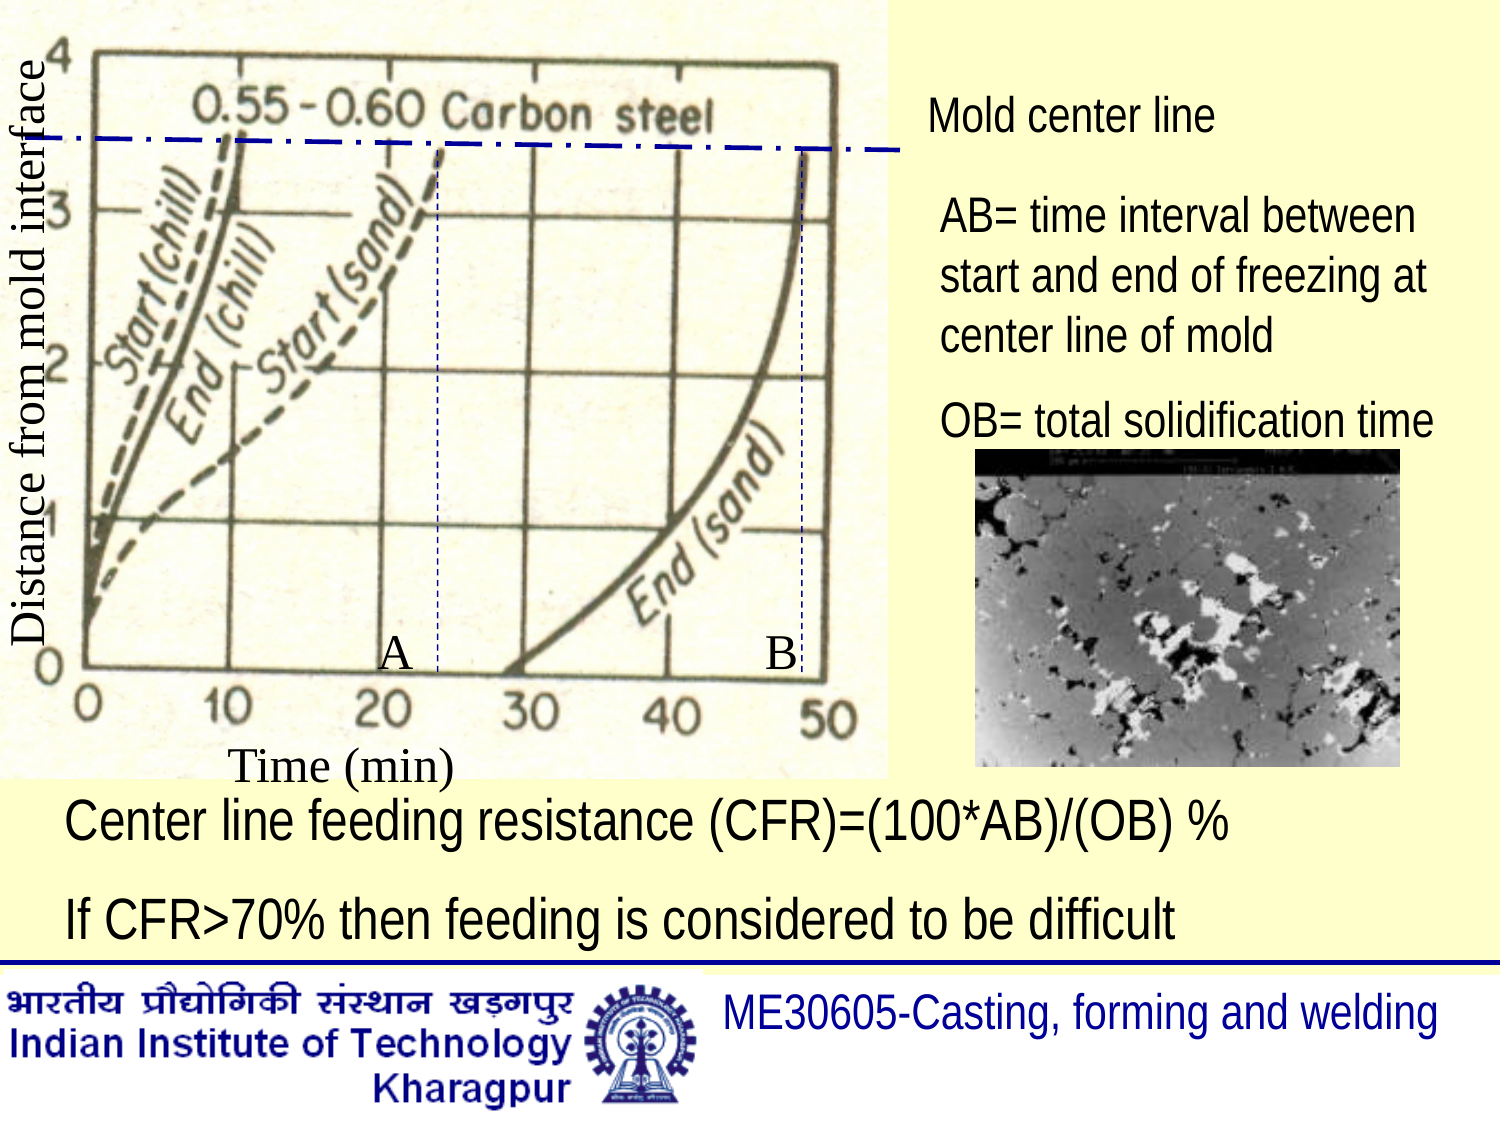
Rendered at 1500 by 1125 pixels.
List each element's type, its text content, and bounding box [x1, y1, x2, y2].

picture [974, 449, 1401, 767]
text_box Mold center line [912, 74, 1350, 150]
picture [0, 0, 888, 779]
text_box Time (min) [212, 788, 713, 800]
picture [4, 969, 703, 1125]
text_box Center line feeding resistance (CFR)=(100*AB)/(OB) % If CFR>70% then feeding is considered to be difficult [50, 774, 1350, 959]
text_box AB= time interval between start and end of freezing at center line of mold OB= total solidification time [924, 174, 1475, 455]
